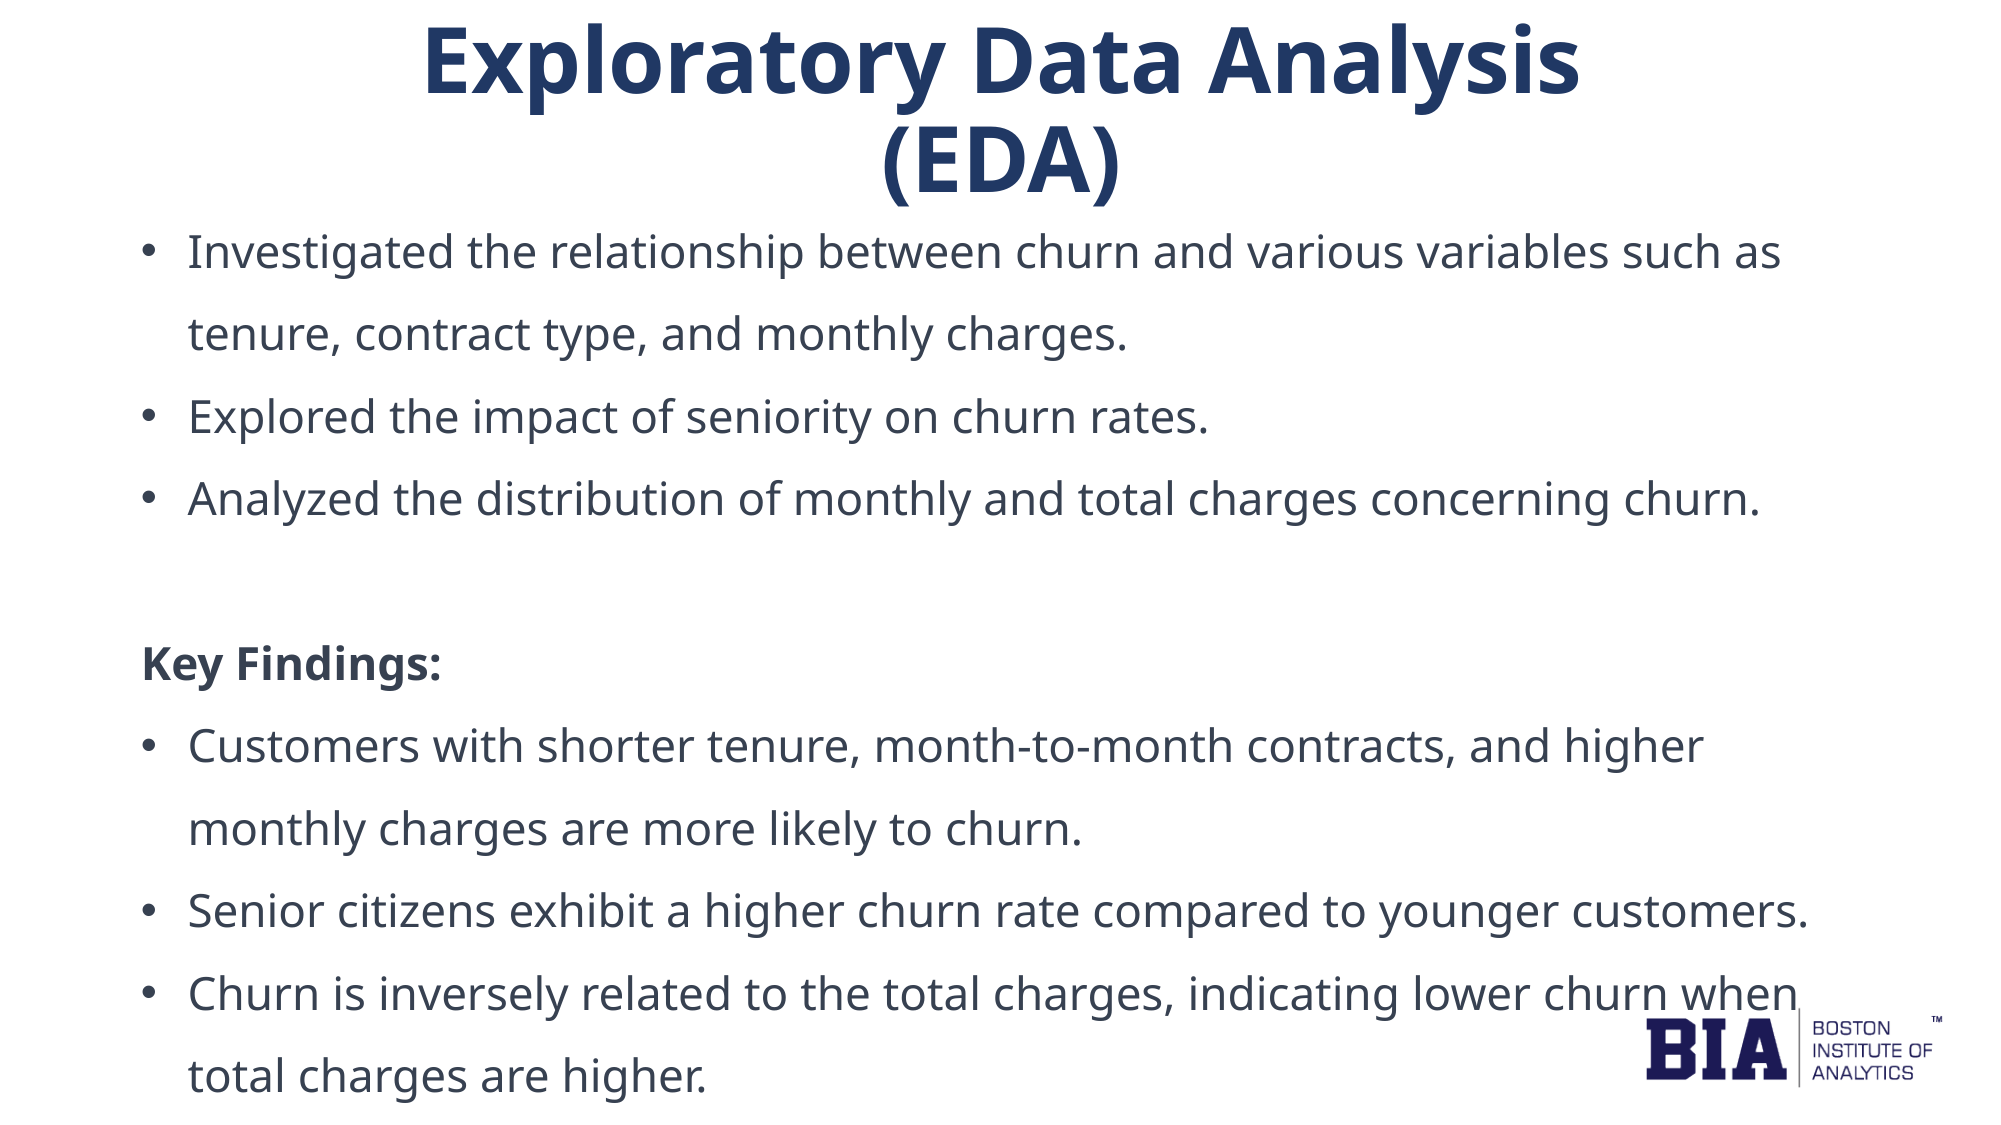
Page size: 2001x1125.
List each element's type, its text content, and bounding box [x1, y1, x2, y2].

text_box Exploratory Data Analysis (EDA) [291, 11, 1710, 212]
text_box Investigated the relationship between churn and various variables such as tenure, contract type, and monthly charges. Explored the impact of seniority on churn rates. Analyzed the distribution of monthly and total charges concerning churn. Key Findings: Customers with shorter tenure, month-to-month contracts, and higher monthly charges are more likely to churn. Senior citizens exhibit a higher churn rate compared to younger customers. Churn is inversely related to the total charges, indicating lower churn when total charges are higher. [125, 187, 1908, 1110]
picture [1624, 1000, 1957, 1095]
